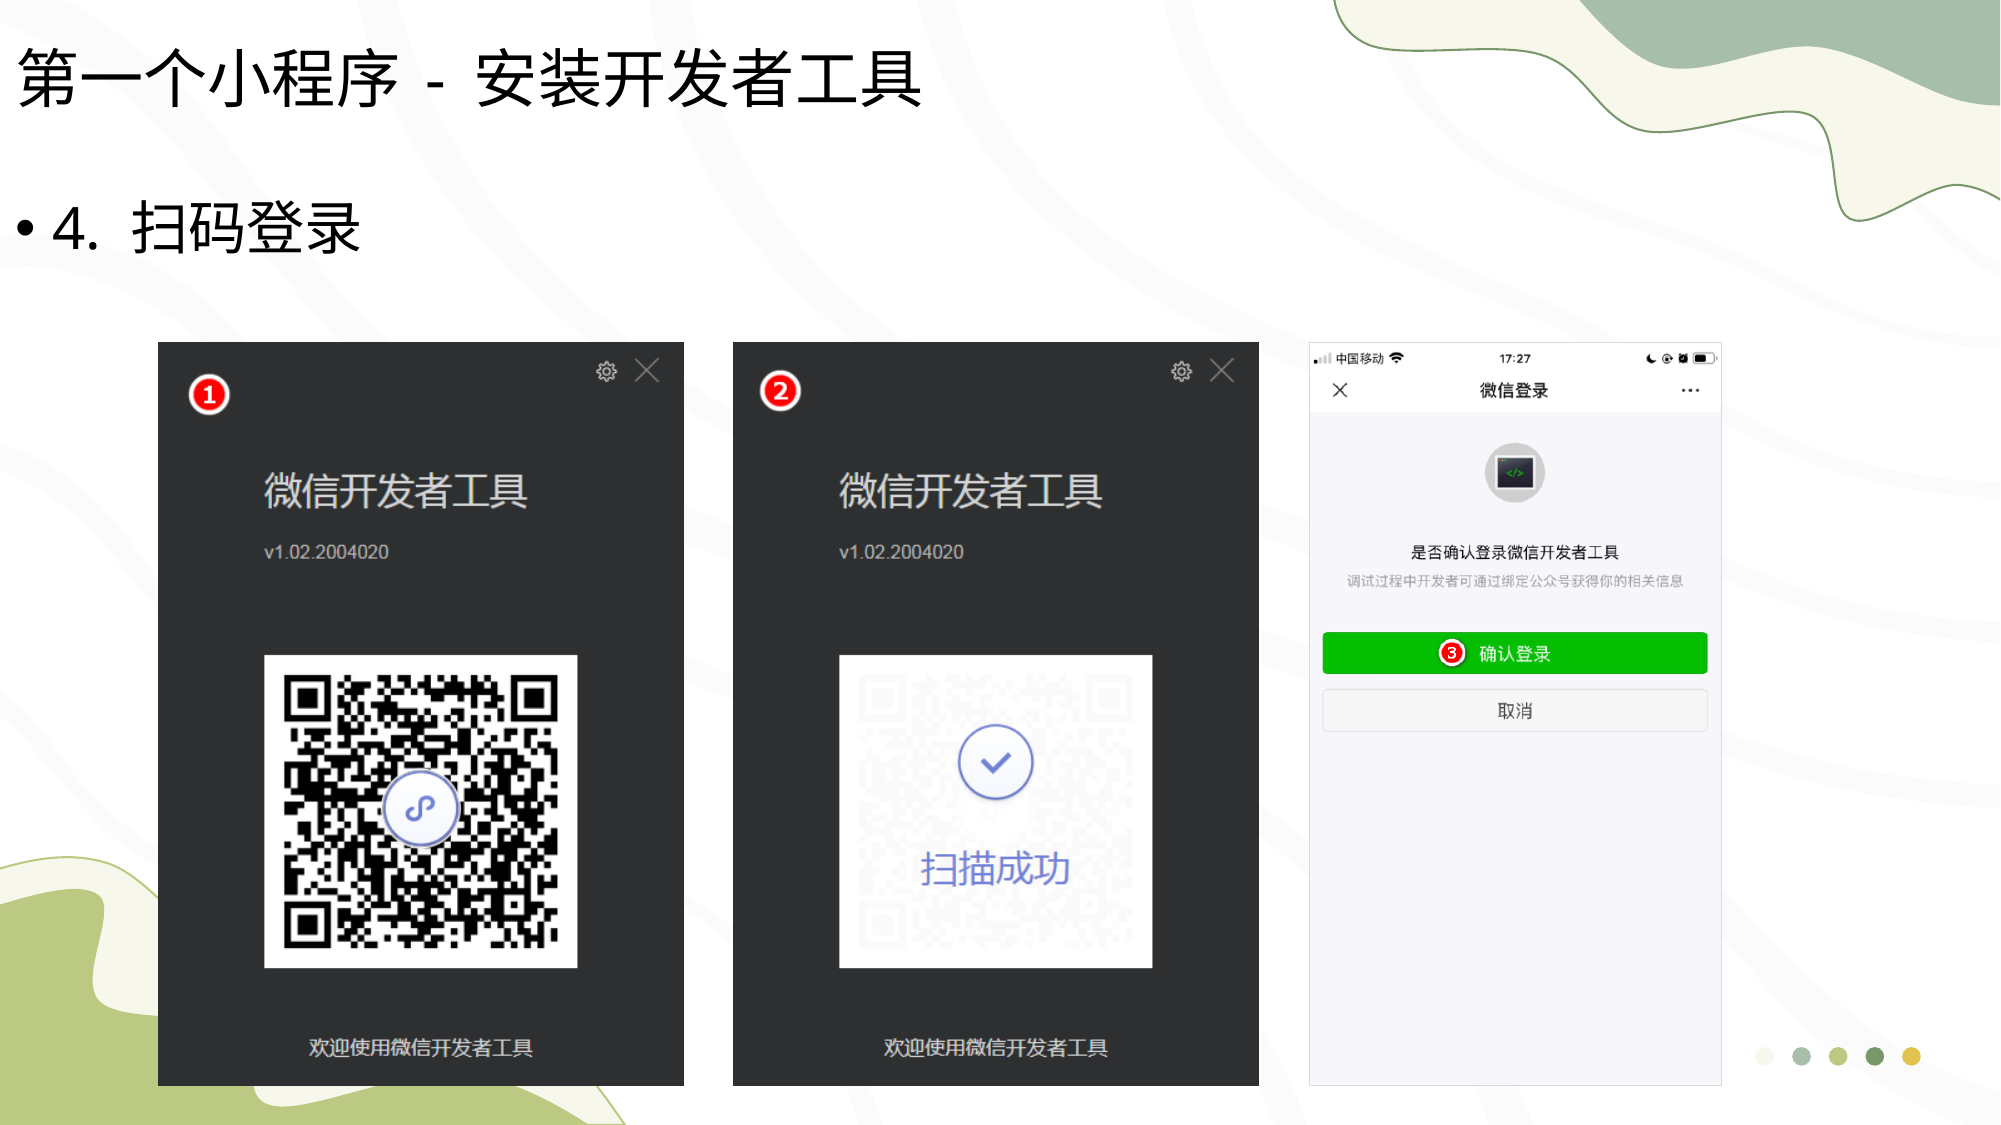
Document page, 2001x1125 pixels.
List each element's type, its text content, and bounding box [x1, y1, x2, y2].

list 4. 扫码登录 [0, 192, 1616, 278]
picture [733, 342, 1259, 1086]
picture [1309, 342, 1722, 1086]
title 第一个小程序 - 安装开发者工具 [0, 38, 1439, 124]
picture [158, 342, 684, 1086]
